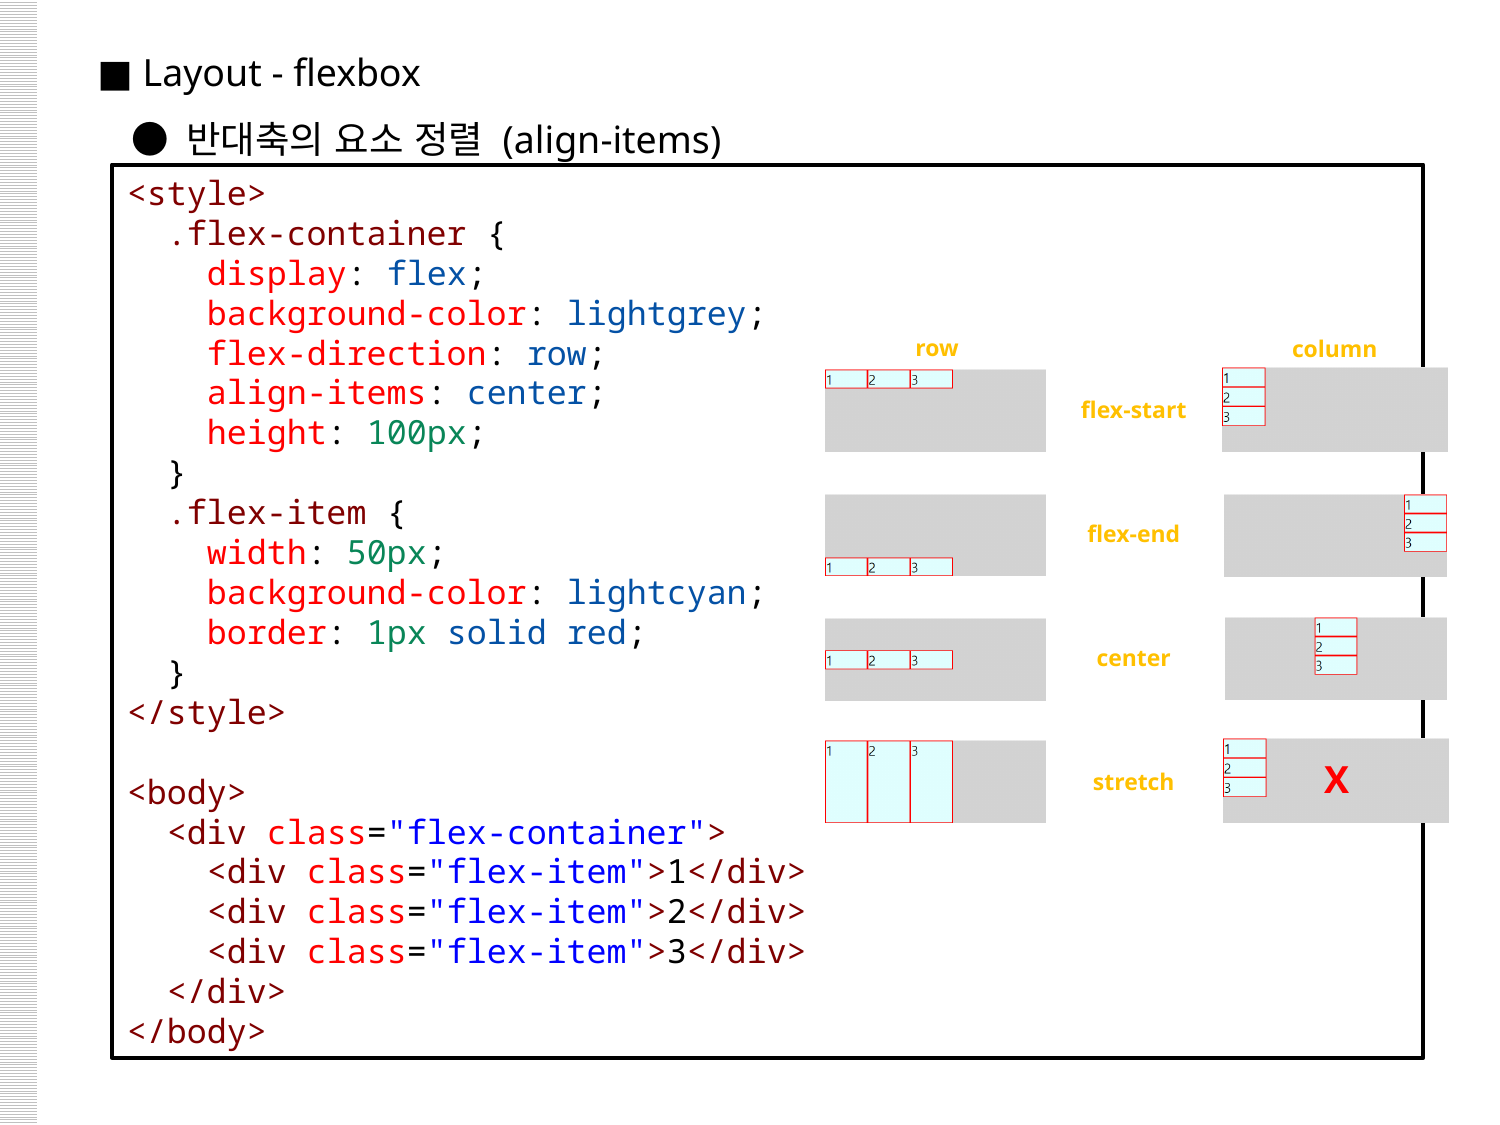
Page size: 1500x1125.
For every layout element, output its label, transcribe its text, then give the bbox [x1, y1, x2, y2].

picture [824, 369, 1046, 452]
text_box row [900, 326, 974, 368]
picture [1221, 367, 1448, 452]
text_box stretch [1078, 759, 1190, 803]
picture [1223, 738, 1450, 823]
picture [824, 493, 1046, 577]
picture [824, 618, 1046, 701]
text_box center [1081, 636, 1186, 679]
text_box column [1277, 326, 1393, 365]
text_box ■ Layout - flexbox ● 반대축의 요소 정렬 (align-items) [82, 19, 737, 169]
text_box flex-start [1066, 388, 1202, 431]
text_box flex-end [1072, 512, 1195, 555]
picture [1224, 616, 1448, 700]
picture [1223, 493, 1448, 578]
text_box <style> .flex-container { display: flex; background-color: lightgrey; flex-direction: row; align-items: center; height: 100px; } .flex-item { width: 50px; background-color: lightcyan; border: 1px solid red; } </style> <body> <div class="flex-container"> <div class="flex-item">1</div> <div class="flex-item">2</div> <div class="flex-item">3</div> </div> </body> [110, 163, 1425, 1060]
picture [824, 740, 1046, 823]
